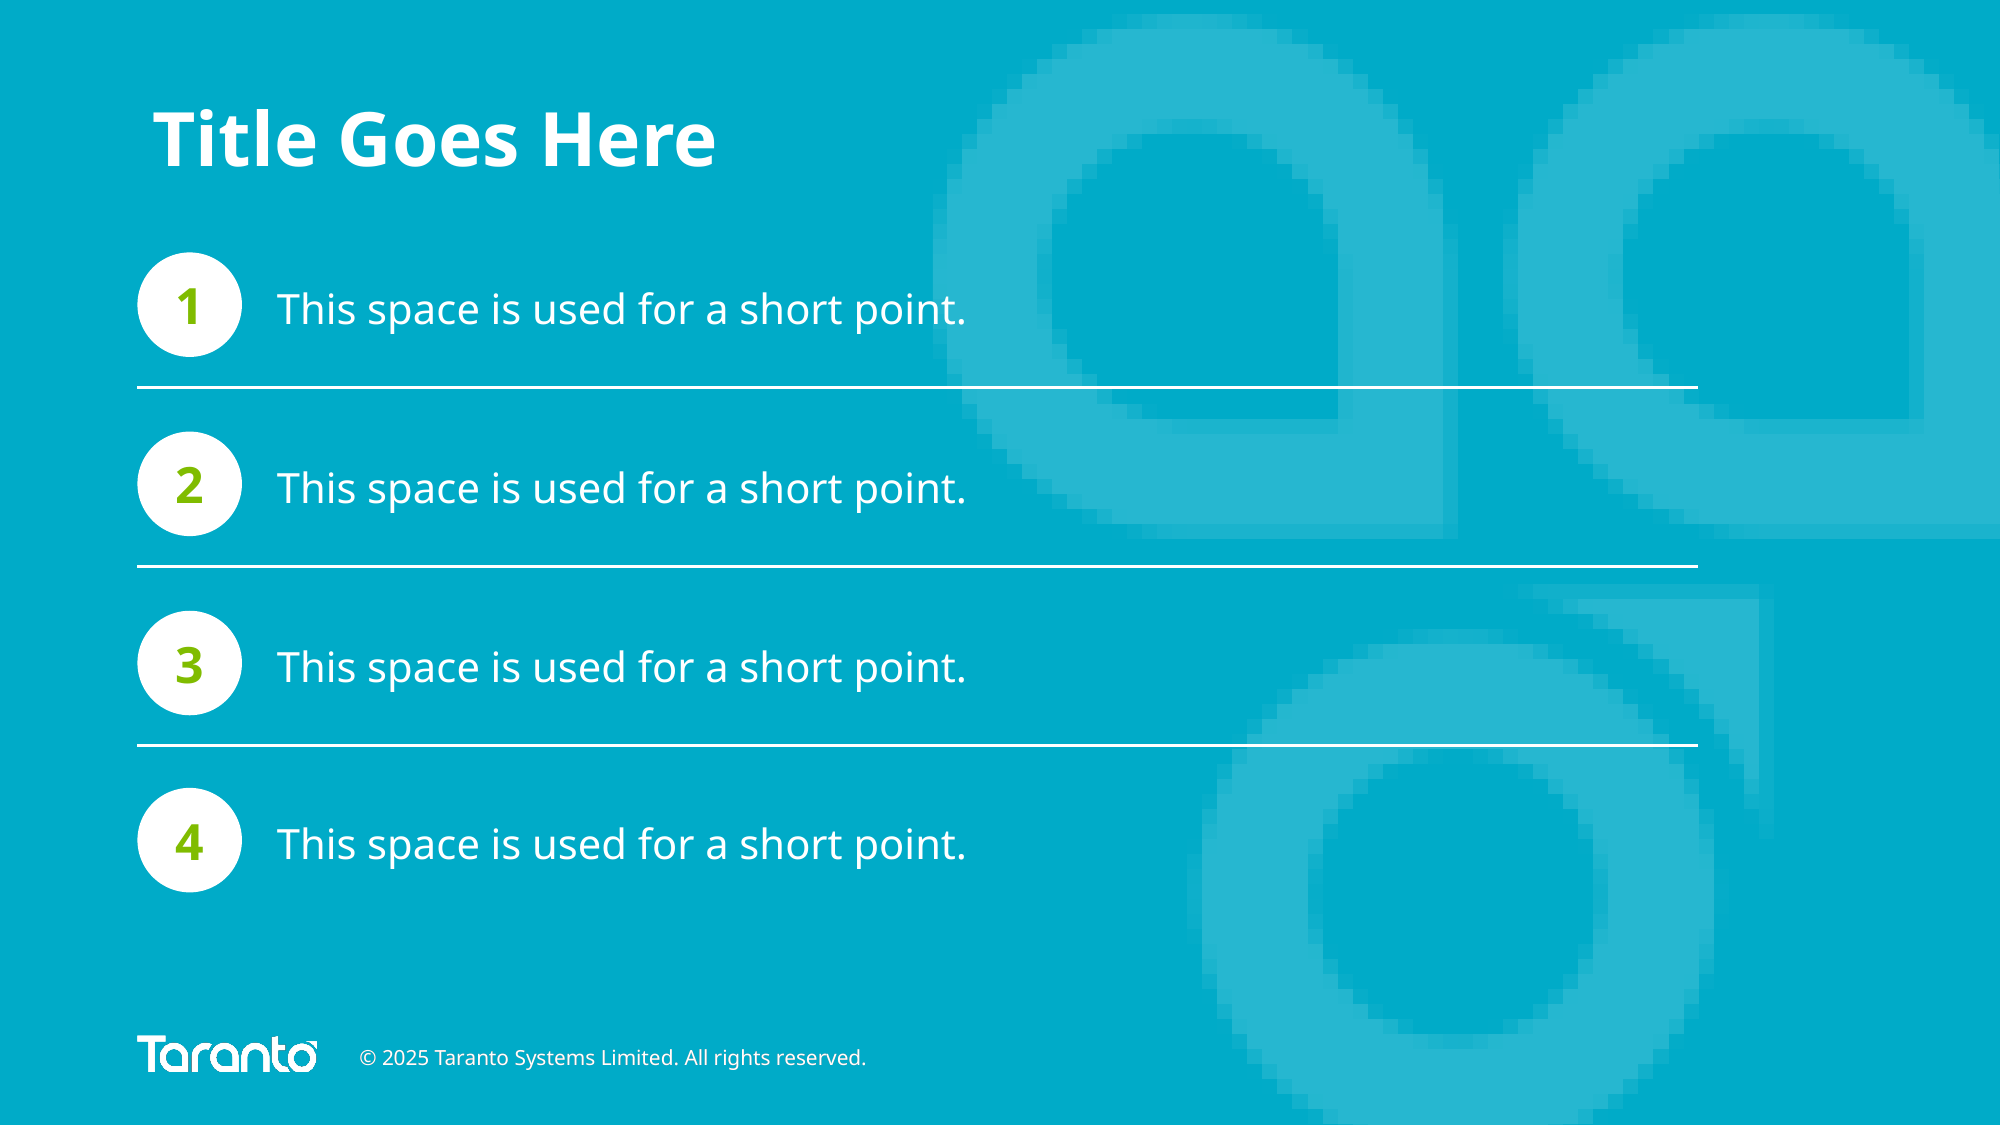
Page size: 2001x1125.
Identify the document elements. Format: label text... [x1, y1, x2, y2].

text_box 2 [136, 430, 243, 538]
text_box 3 [136, 609, 243, 717]
text_box This space is used for a short point. [262, 633, 983, 699]
text_box This space is used for a short point. [262, 454, 983, 519]
text_box 4 [136, 786, 243, 894]
text_box Title Goes Here [137, 59, 1000, 225]
text_box This space is used for a short point. [262, 275, 983, 340]
text_box This space is used for a short point. [262, 810, 983, 876]
text_box 1 [136, 251, 243, 358]
